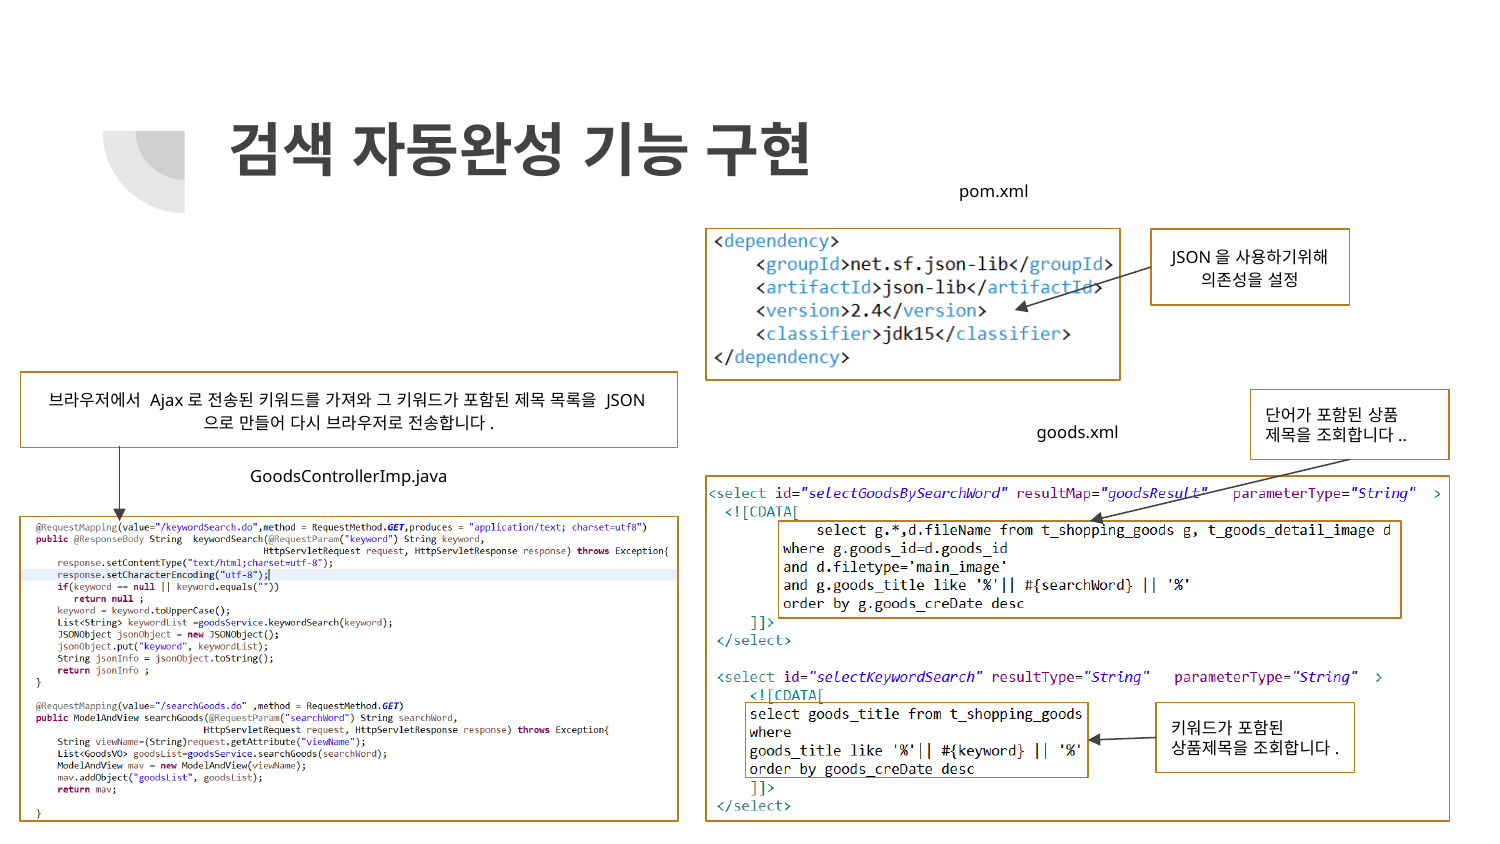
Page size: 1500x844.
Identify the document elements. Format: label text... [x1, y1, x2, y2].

picture [706, 476, 1450, 821]
text_box JSON을 사용하기위해 의존성을 설정 [1150, 229, 1350, 305]
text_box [1087, 737, 1157, 741]
text_box 브라우저에서 Ajax로 전송된 키워드를 가져와 그 키워드가 포함된 제목 목록을 JSON으로 만들어 다시 브라우저로 전송합니다. [20, 371, 678, 448]
picture [706, 228, 1120, 380]
title 검색 자동완성 기능 구현 [213, 98, 1368, 263]
text_box goods.xml [978, 412, 1178, 453]
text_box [1089, 459, 1350, 522]
text_box GoodsControllerImp.java [223, 456, 475, 497]
text_box 단어가 포함된 상품 제목을 조회합니다.. [1250, 389, 1449, 460]
picture [20, 516, 678, 821]
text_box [1014, 265, 1152, 311]
text_box pom.xml [894, 170, 1094, 211]
